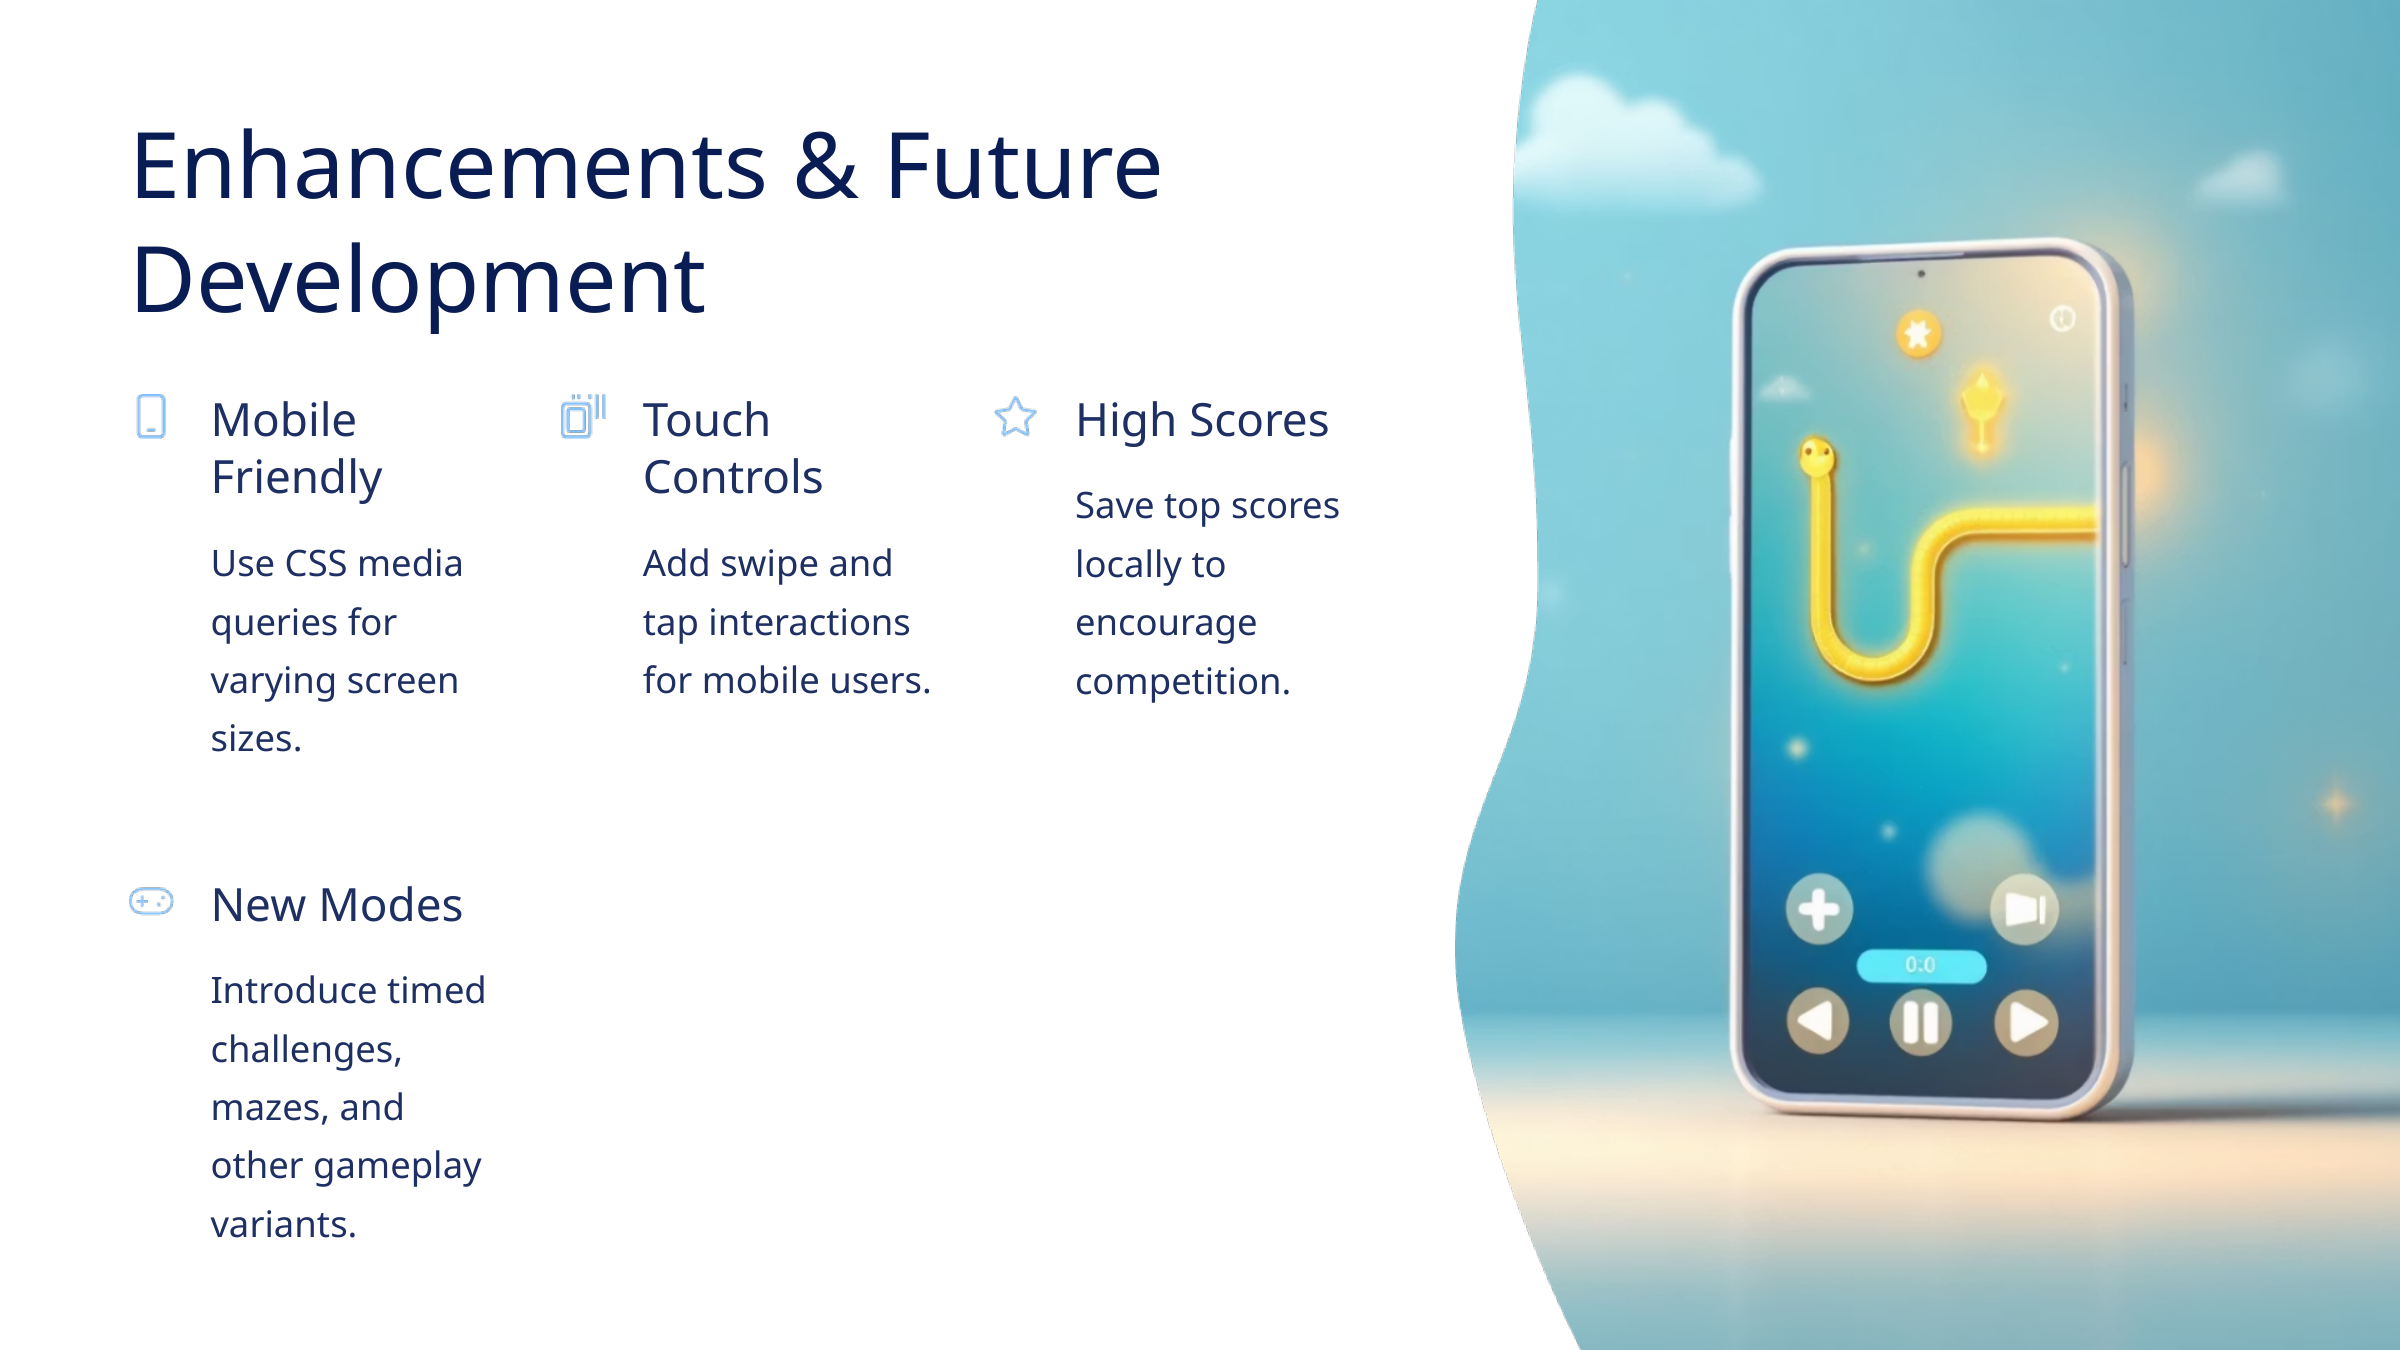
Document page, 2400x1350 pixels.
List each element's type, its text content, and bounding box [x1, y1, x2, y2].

text_box High Scores [1075, 388, 1371, 446]
text_box Introduce timed challenges, mazes, and other gameplay variants. [210, 952, 507, 1248]
picture [1454, 0, 2400, 1350]
picture [993, 394, 1039, 439]
text_box Mobile Friendly [210, 388, 507, 504]
picture [129, 879, 174, 924]
text_box New Modes [210, 872, 507, 931]
picture [129, 394, 174, 439]
text_box Add swipe and tap interactions for mobile users. [642, 525, 939, 703]
text_box Use CSS media queries for varying screen sizes. [210, 525, 507, 762]
text_box Save top scores locally to encourage competition. [1075, 467, 1371, 705]
text_box Touch Controls [642, 388, 939, 504]
text_box Enhancements & Future Development [129, 101, 1371, 333]
picture [561, 394, 606, 439]
